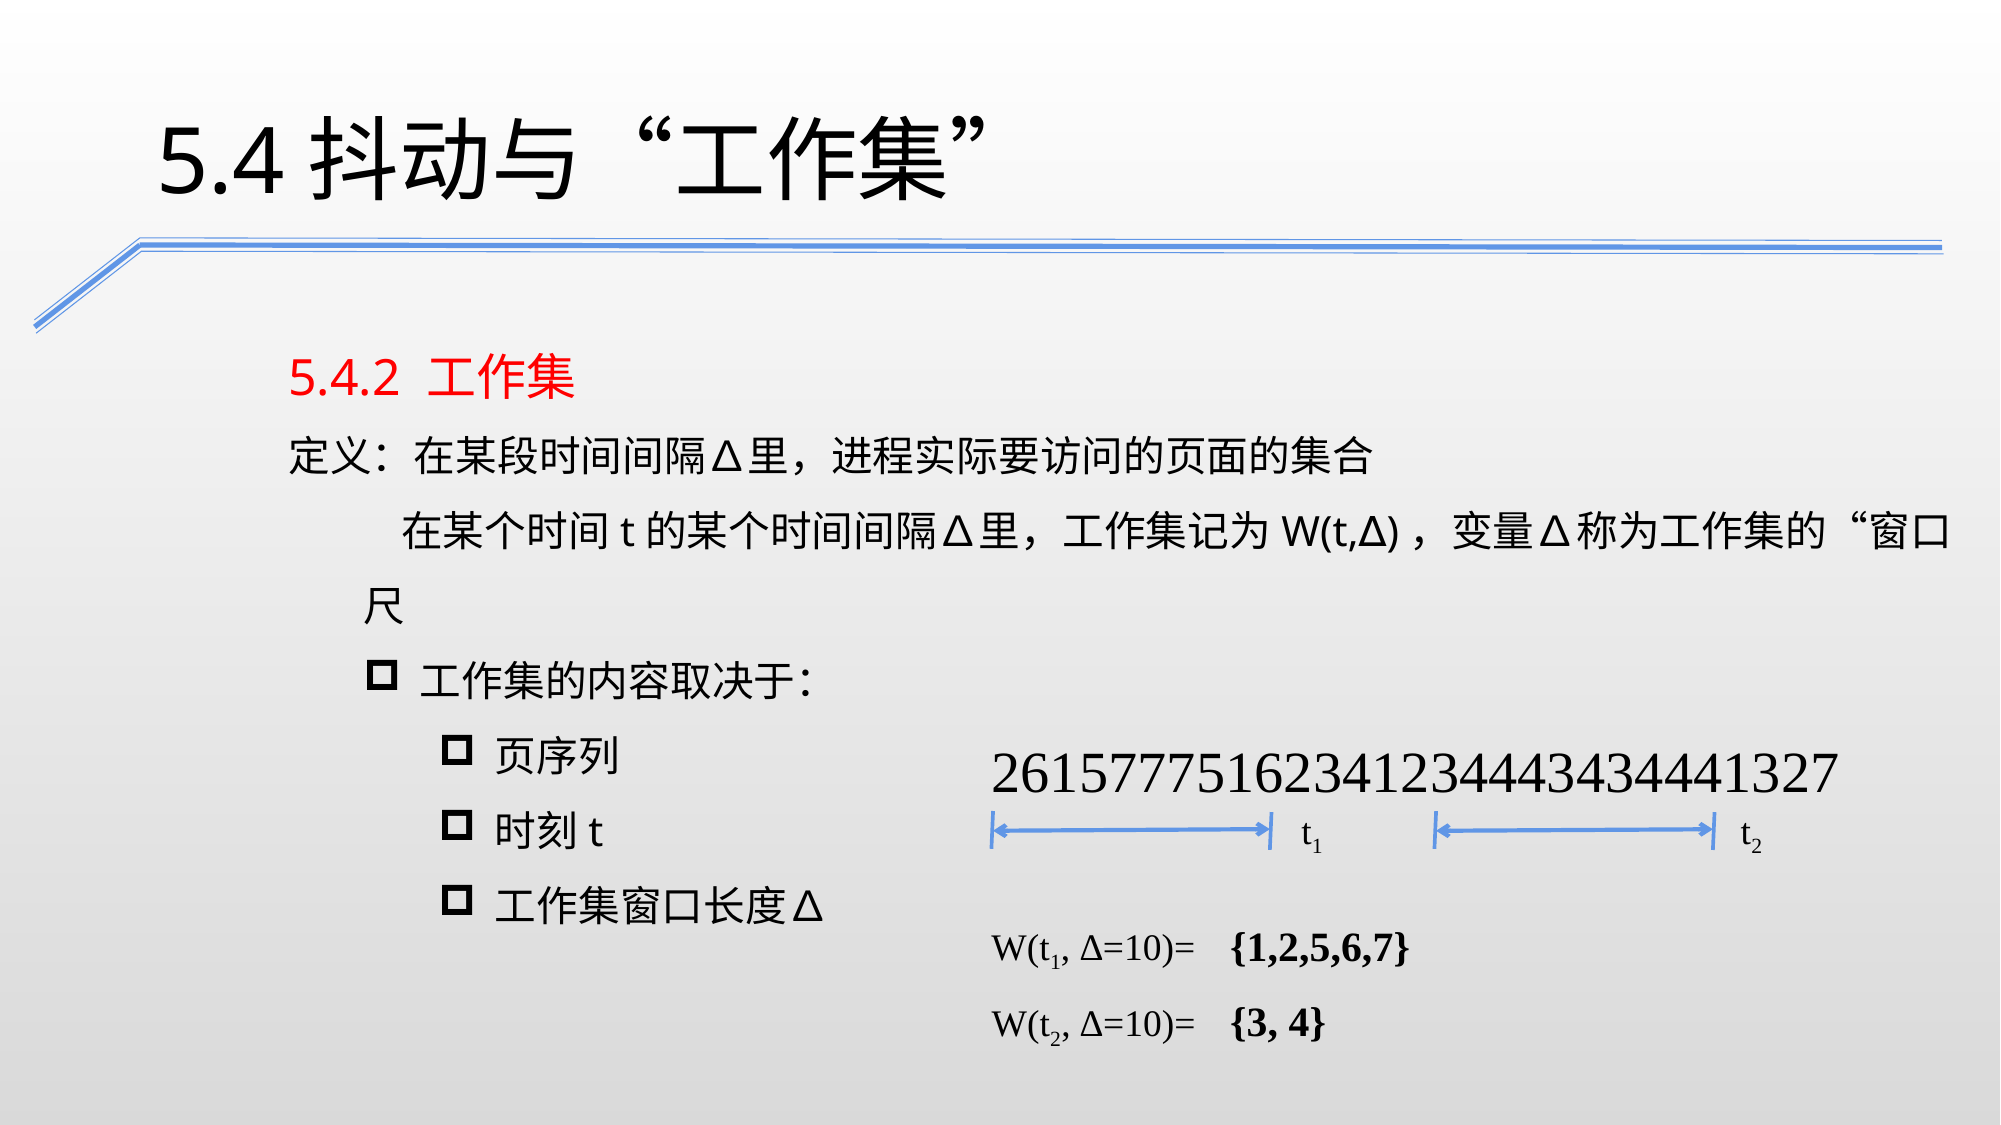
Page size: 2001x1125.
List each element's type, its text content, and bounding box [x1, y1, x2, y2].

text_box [976, 726, 1965, 861]
text_box {1,2,5,6,7} [1215, 912, 1512, 978]
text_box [34, 237, 1942, 244]
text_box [34, 244, 1942, 327]
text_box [976, 915, 1287, 1053]
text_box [36, 251, 1944, 334]
text_box 5.4.2 工作集 定义：在某段时间间隔∆里，进程实际要访问的页面的集合 在某个时间t的某个时间间隔∆里，工作集记为W(t,∆)，变量∆称为工作集的“窗口尺 工作集的内容取决于： 页序列 时刻t 工作集窗口长度∆ [273, 307, 1992, 1118]
text_box 5.4抖动与“工作集” [141, 94, 1570, 237]
text_box {3, 4} [1287, 987, 1512, 1052]
